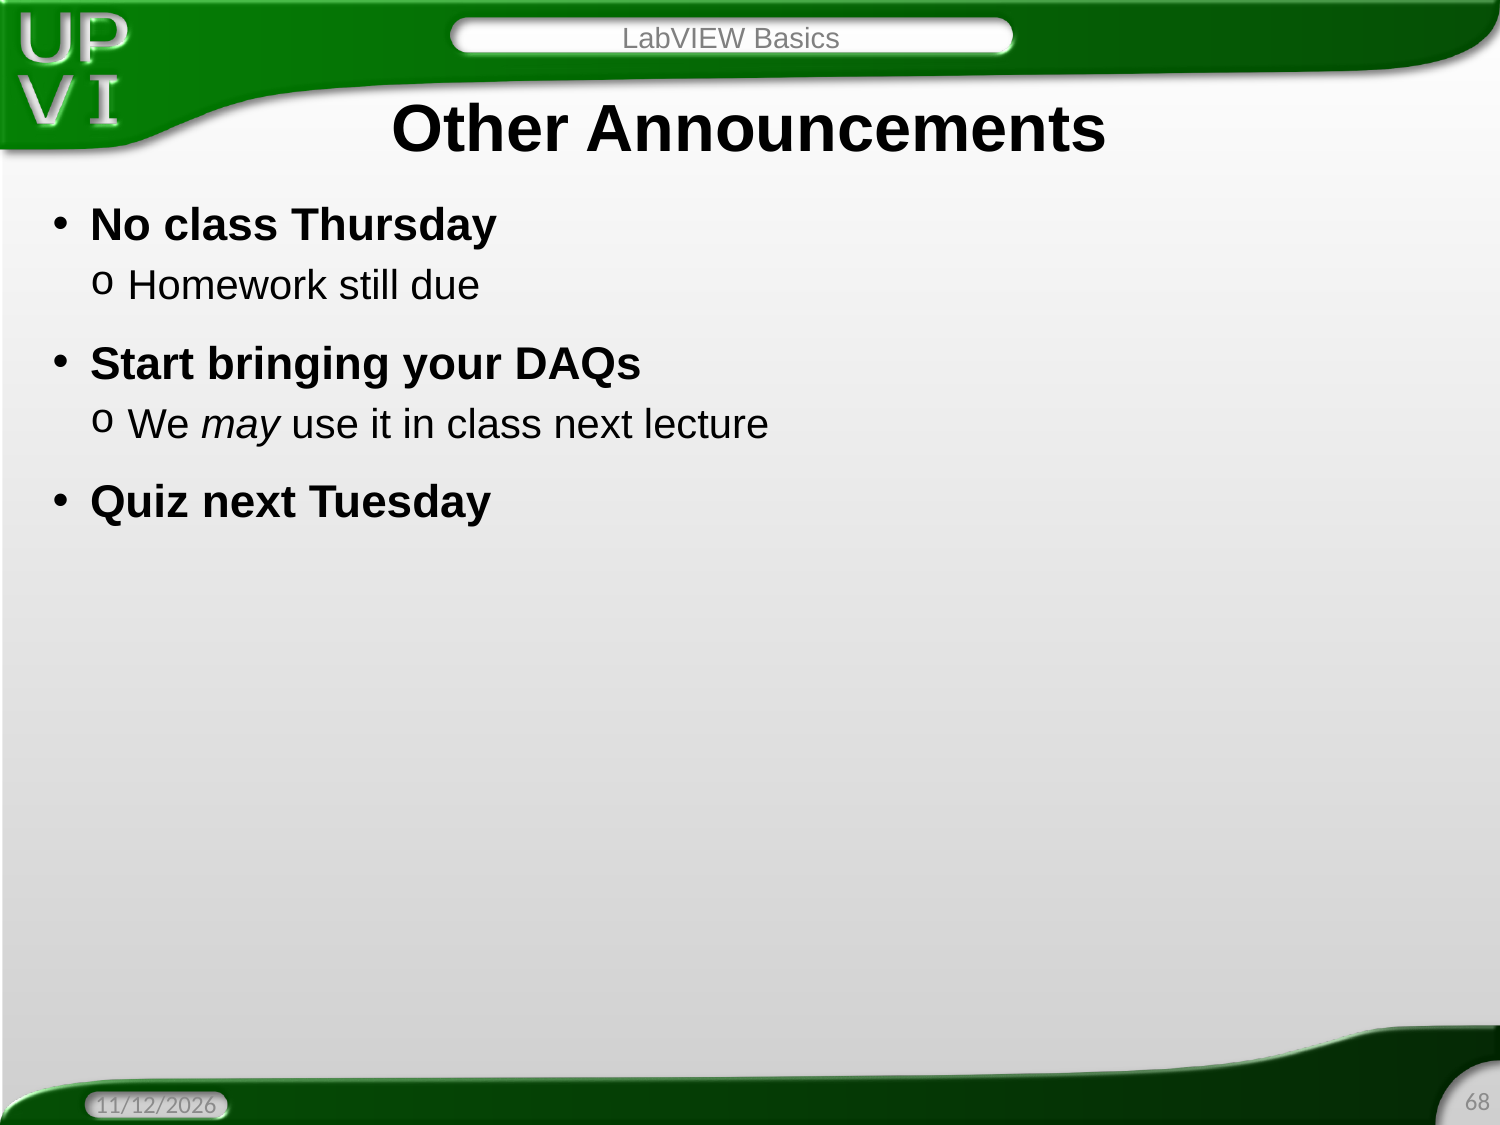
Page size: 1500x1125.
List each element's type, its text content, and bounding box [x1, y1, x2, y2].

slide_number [75, 1073, 238, 1125]
title Other Announcements [75, 75, 1425, 175]
list No class Thursday Homework still due Start bringing your DAQs We may use it in class next lecture Quiz next Tuesday [37, 187, 1463, 1005]
slide_number 68 [1155, 1069, 1500, 1125]
footer LabVIEW Basics [450, 6, 1013, 67]
picture [0, 0, 1500, 1125]
